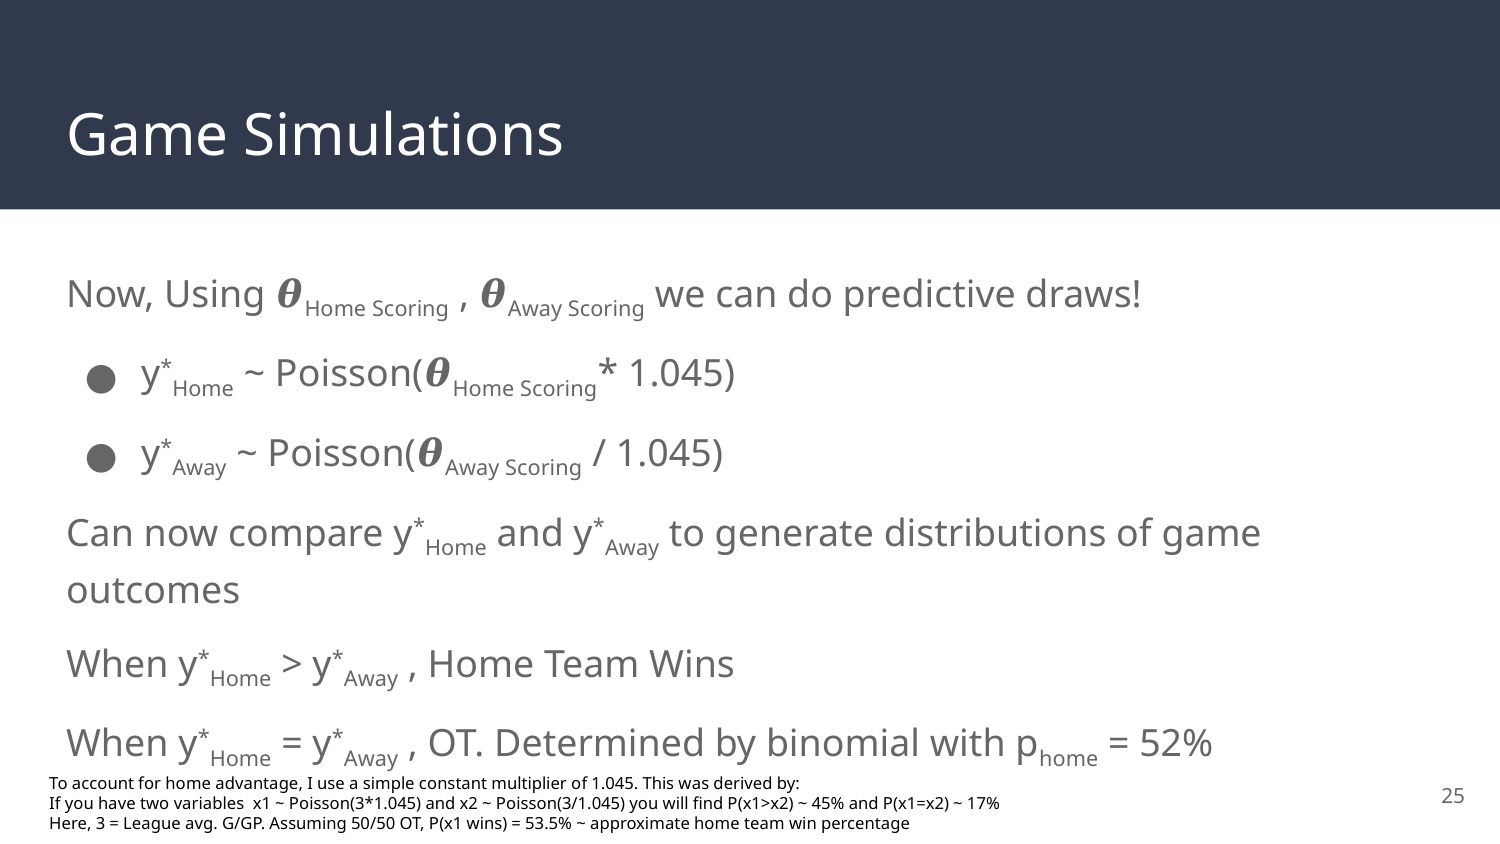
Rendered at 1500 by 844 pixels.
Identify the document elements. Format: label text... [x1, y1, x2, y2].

text_box To account for home advantage, I use a simple constant multiplier of 1.045. This was derived by: If you have two variables x1 ~ Poisson(3*1.045) and x2 ~ Poisson(3/1.045) you will find P(x1>x2) ~ 45% and P(x1=x2) ~ 17% Here, 3 = League avg. G/GP. Assuming 50/50 OT, P(x1 wins) = 53.5% ~ approximate home team win percentage [34, 758, 1229, 837]
slide_number ‹#› [1389, 764, 1480, 830]
title Game Simulations [51, 82, 1449, 185]
list Now, Using 𝜽Home Scoring , 𝜽Away Scoring we can do predictive draws! y*Home ~ Poisson(𝜽Home Scoring* 1.045) y*Away ~ Poisson(𝜽Away Scoring / 1.045) Can now compare y*Home and y*Away to generate distributions of game outcomes When y*Home > y*Away , Home Team Wins When y*Home = y*Away , OT. Determined by binomial with phome = 52% [51, 247, 1382, 752]
